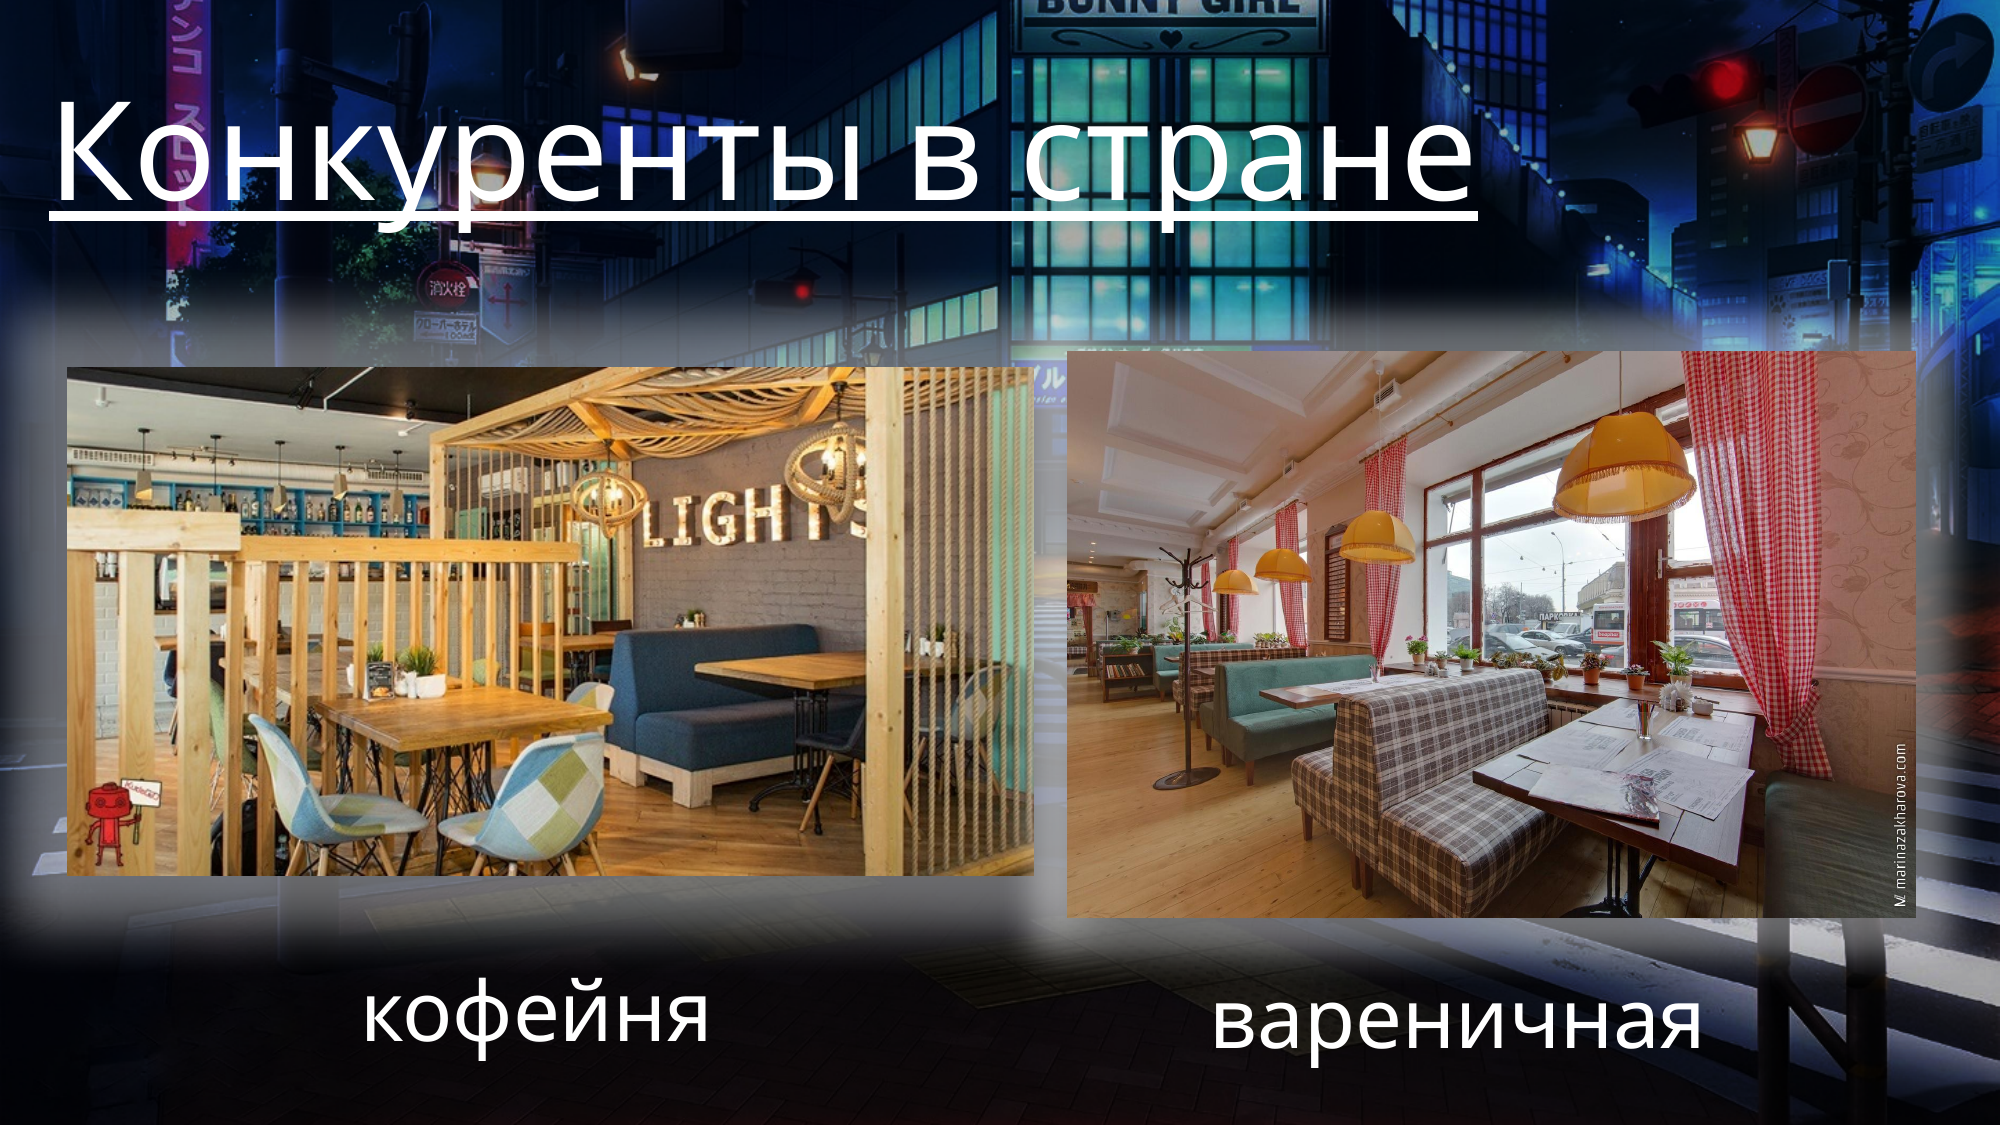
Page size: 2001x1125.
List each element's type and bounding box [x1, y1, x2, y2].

picture [67, 367, 1034, 876]
list [0, 0, 2000, 1125]
picture [1066, 351, 1917, 918]
